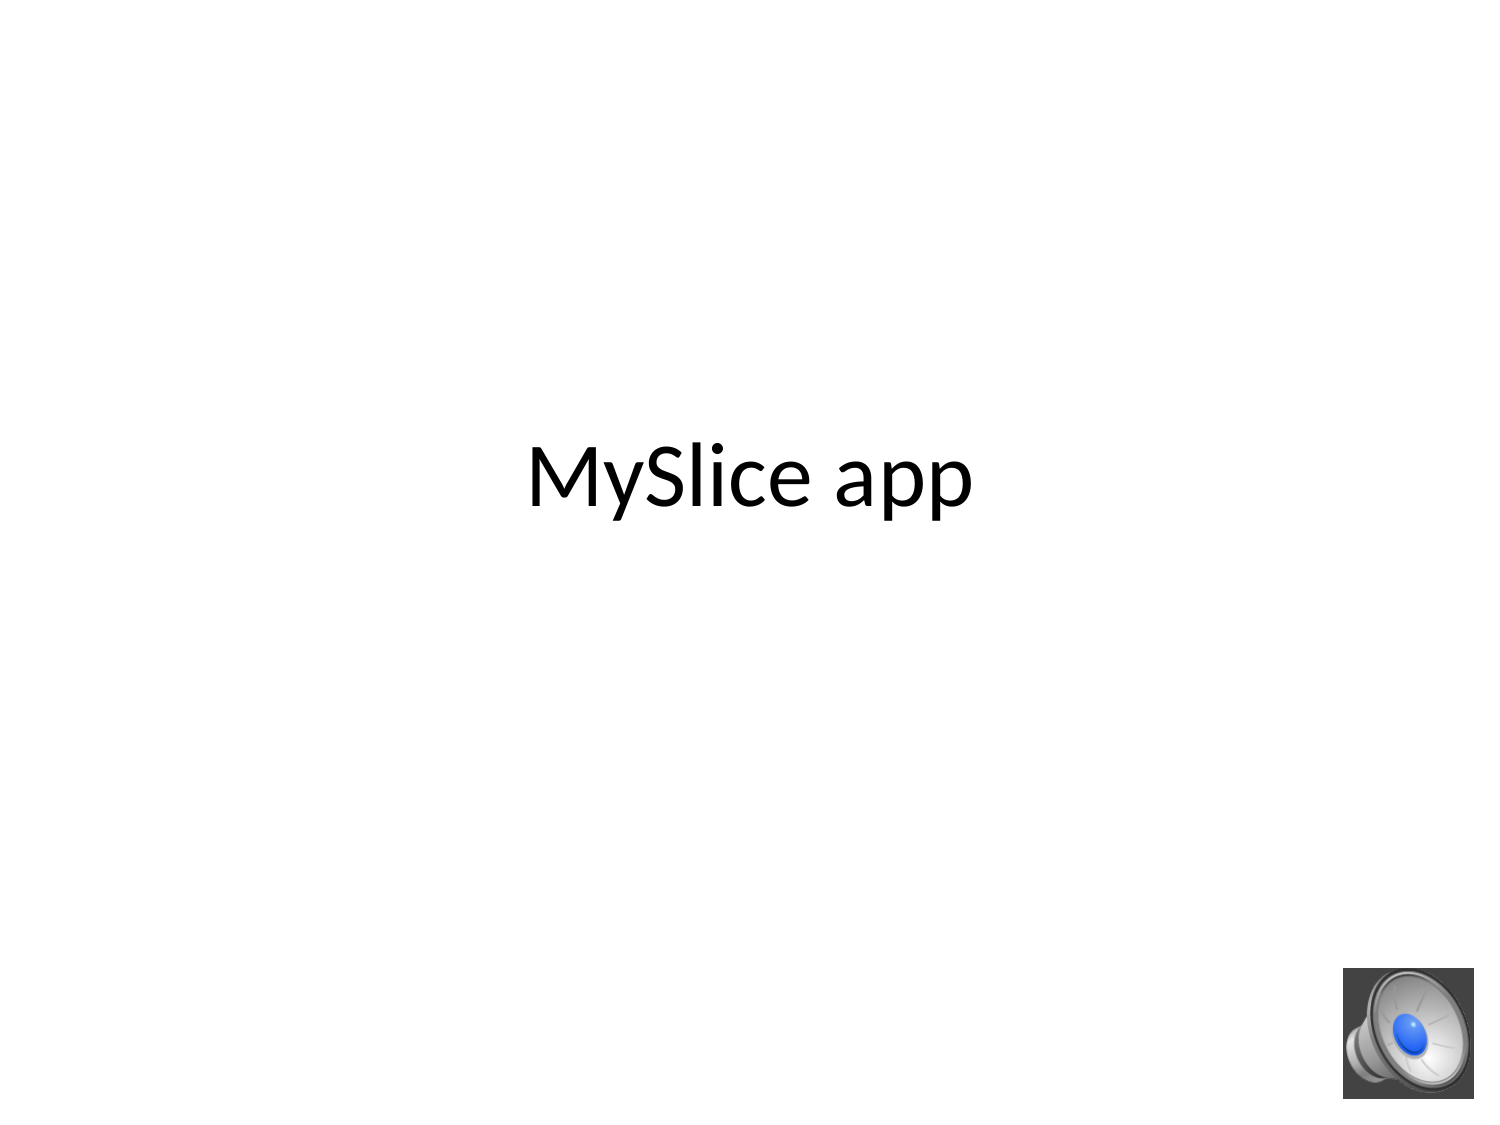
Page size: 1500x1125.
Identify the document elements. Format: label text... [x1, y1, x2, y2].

picture [1341, 966, 1476, 1101]
title MySlice app [112, 349, 1388, 591]
